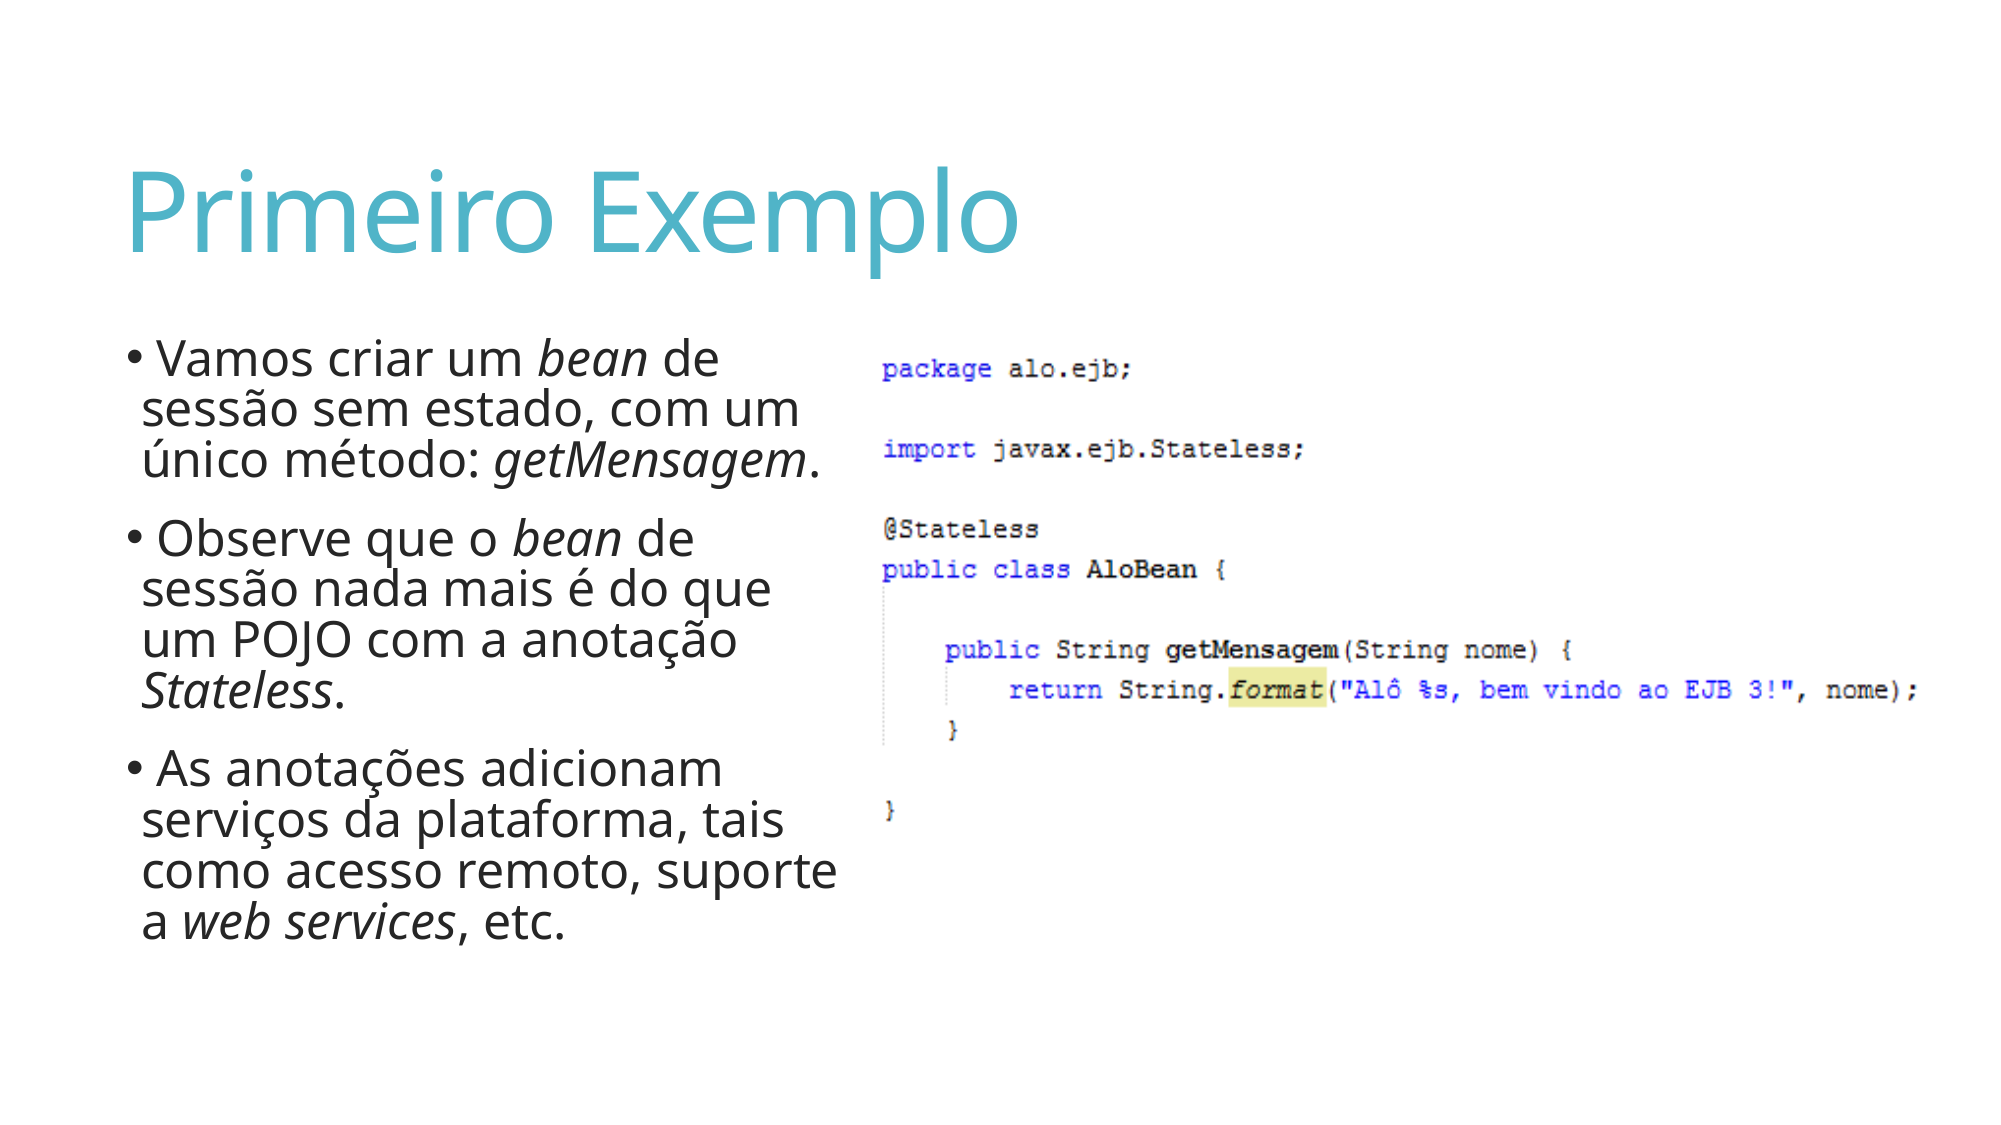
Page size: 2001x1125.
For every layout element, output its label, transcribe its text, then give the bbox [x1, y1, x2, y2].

title Primeiro Exemplo [107, 81, 1875, 354]
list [878, 353, 1927, 827]
list Vamos criar um bean de sessão sem estado, com um único método: getMensagem. Observe que o bean de sessão nada mais é do que um POJO com a anotação Stateless. As anotações adicionam serviços da plataforma, tais como acesso remoto, suporte a web services, etc. [111, 327, 876, 946]
